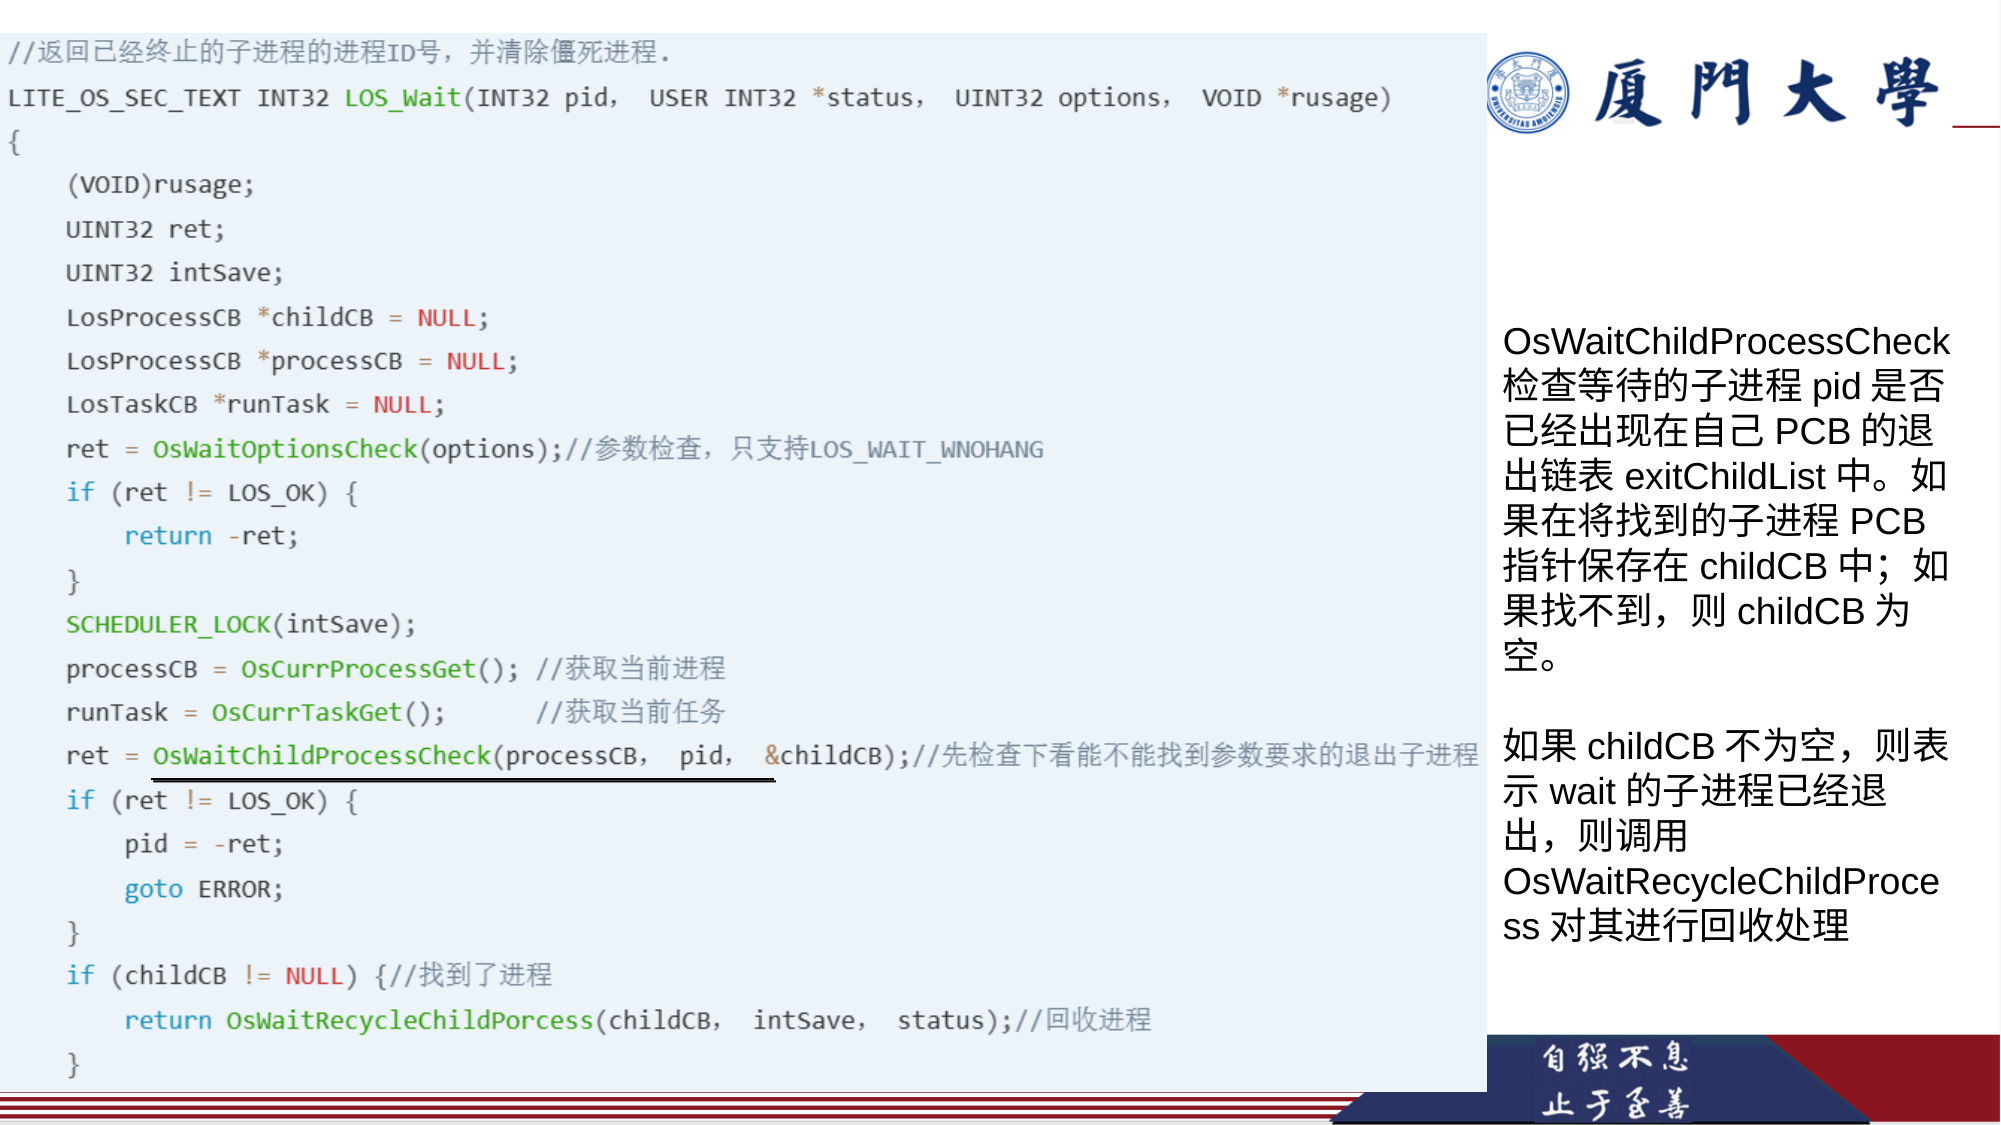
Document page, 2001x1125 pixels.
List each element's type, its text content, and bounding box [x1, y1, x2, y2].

picture [0, 0, 2001, 1125]
title waitpid [5, 11, 1752, 125]
text_box OsWaitChildProcessCheck检查等待的子进程pid是否已经出现在自己PCB的退出链表exitChildList中。如果在将找到的子进程PCB指针保存在childCB中；如果找不到，则childCB为空。 如果childCB不为空，则表示wait的子进程已经退出，则调用OsWaitRecycleChildProcess对其进行回收处理 [1492, 309, 1969, 955]
